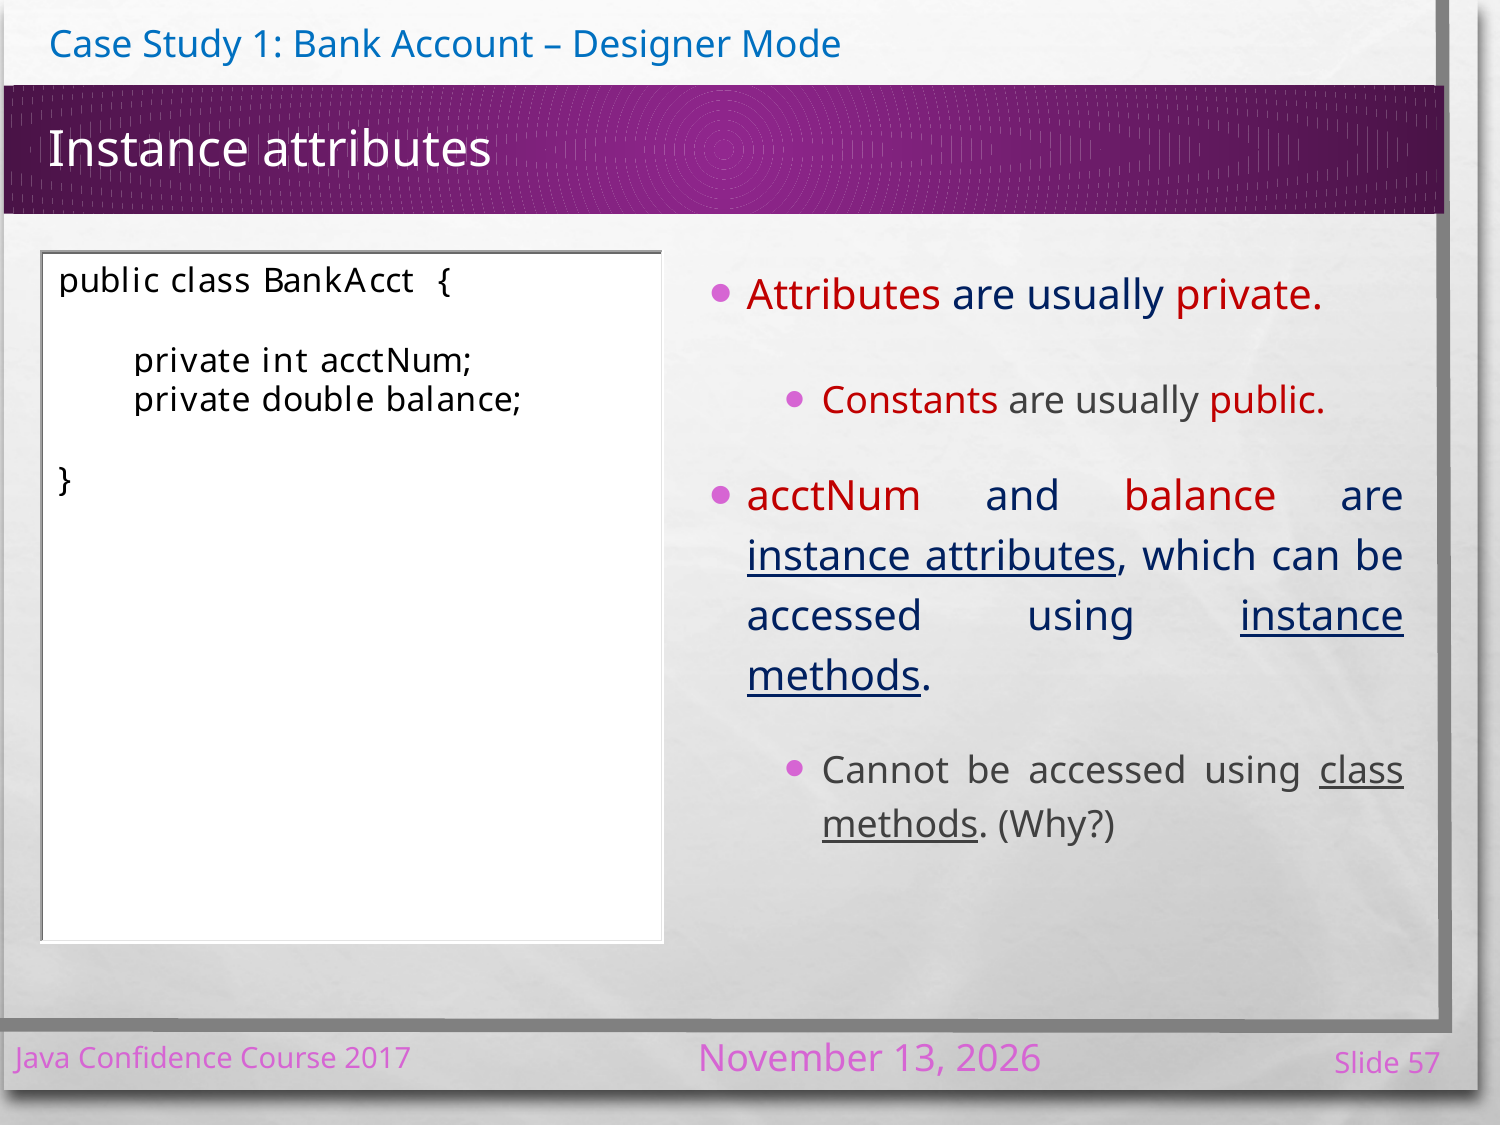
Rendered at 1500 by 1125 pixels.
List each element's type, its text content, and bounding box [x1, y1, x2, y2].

picture [39, 249, 665, 944]
slide_number Slide 57 [1108, 1029, 1456, 1100]
footer Java Confidence Course 2017 [0, 1027, 634, 1090]
title Instance attributes [3, 87, 1445, 214]
list Attributes are usually private. Constants are usually public. acctNum and balance are instance attributes, which can be accessed using instance methods. Cannot be accessed using class methods. (Why?) [694, 249, 1419, 1003]
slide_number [633, 1027, 1106, 1092]
